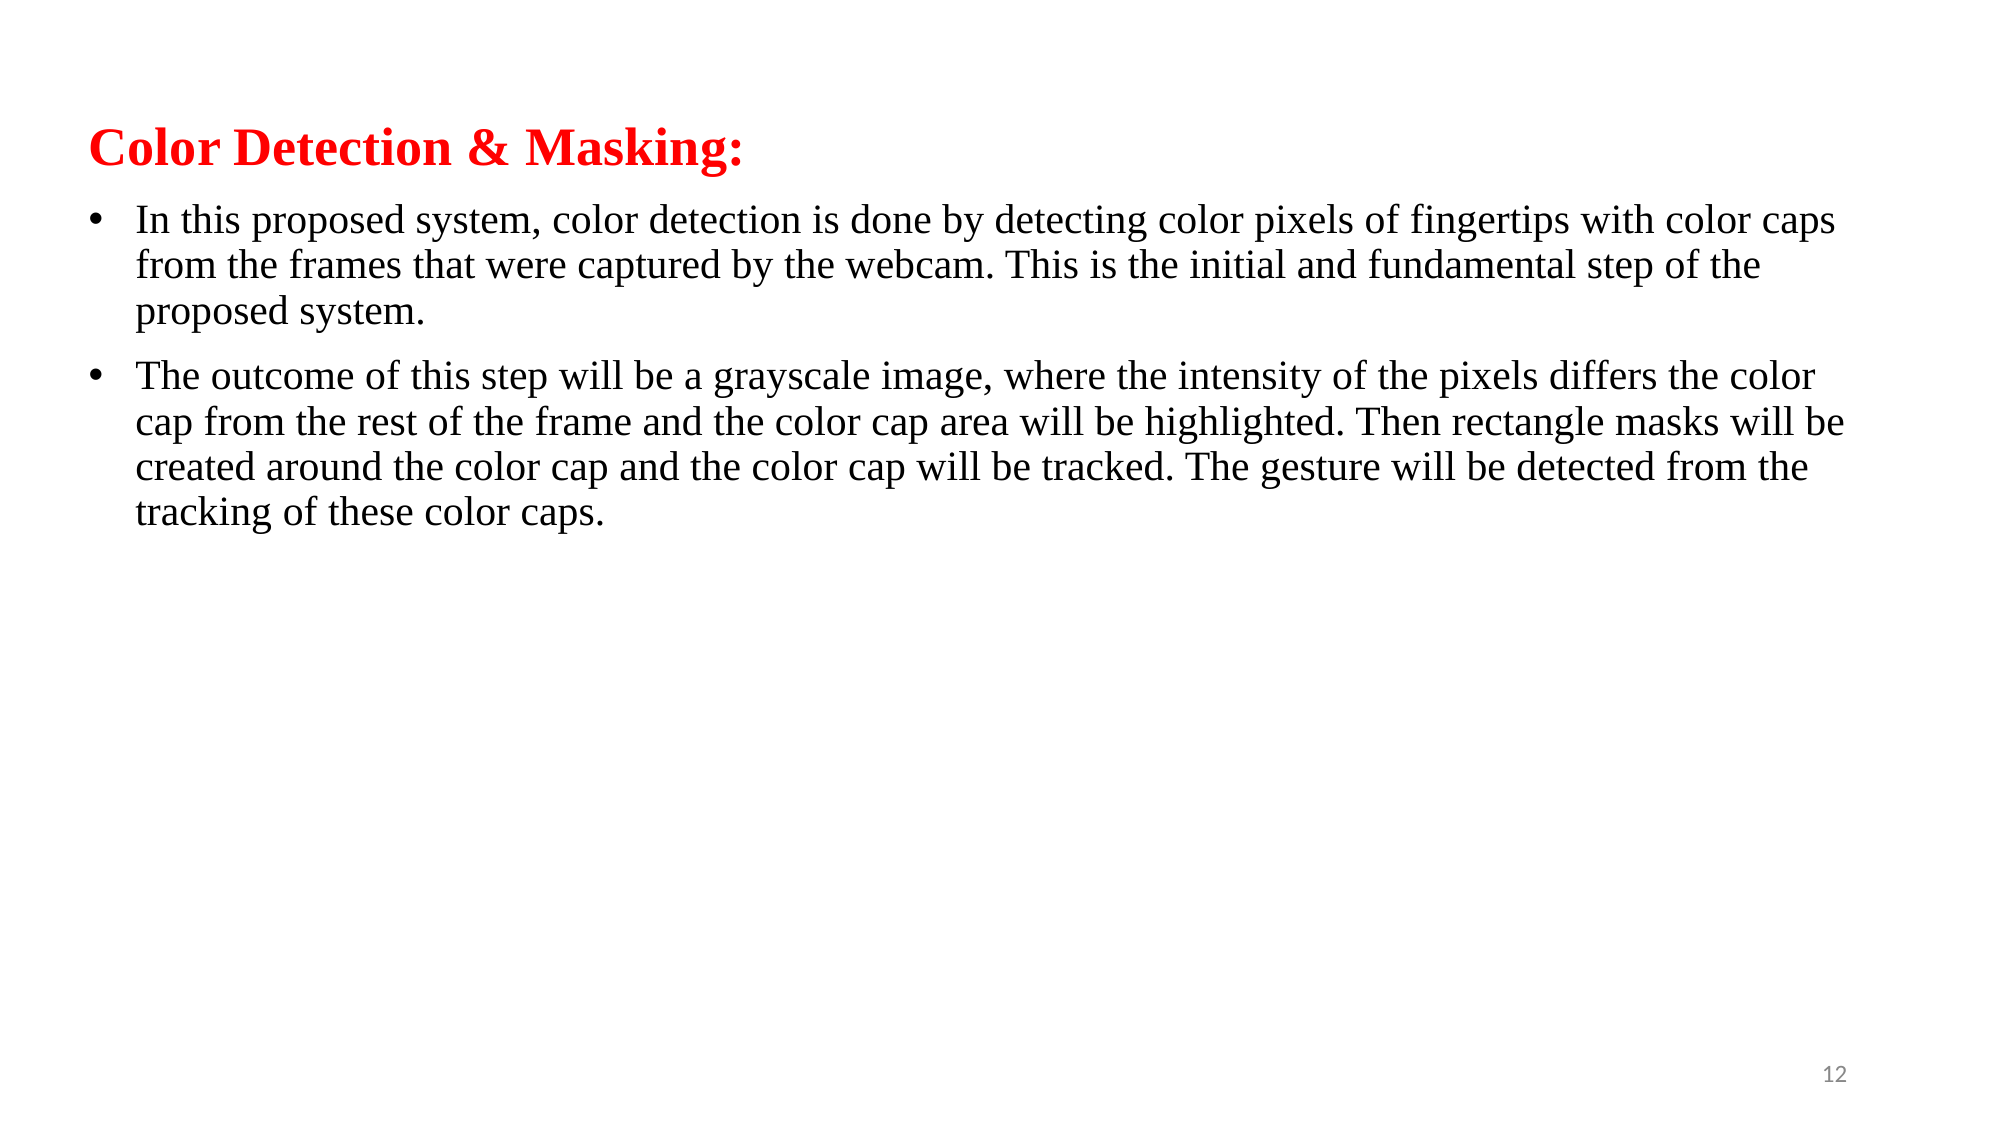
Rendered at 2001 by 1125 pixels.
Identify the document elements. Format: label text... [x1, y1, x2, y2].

slide_number 12 [1412, 1042, 1863, 1103]
list Color Detection & Masking: In this proposed system, color detection is done by detecting color pixels of fingertips with color caps from the frames that were captured by the webcam. This is the initial and fundamental step of the proposed system. The outcome of this step will be a grayscale image, where the intensity of the pixels differs the color cap from the rest of the frame and the color cap area will be highlighted. Then rectangle masks will be created around the color cap and the color cap will be tracked. The gesture will be detected from the tracking of these color caps. [73, 111, 1863, 1014]
